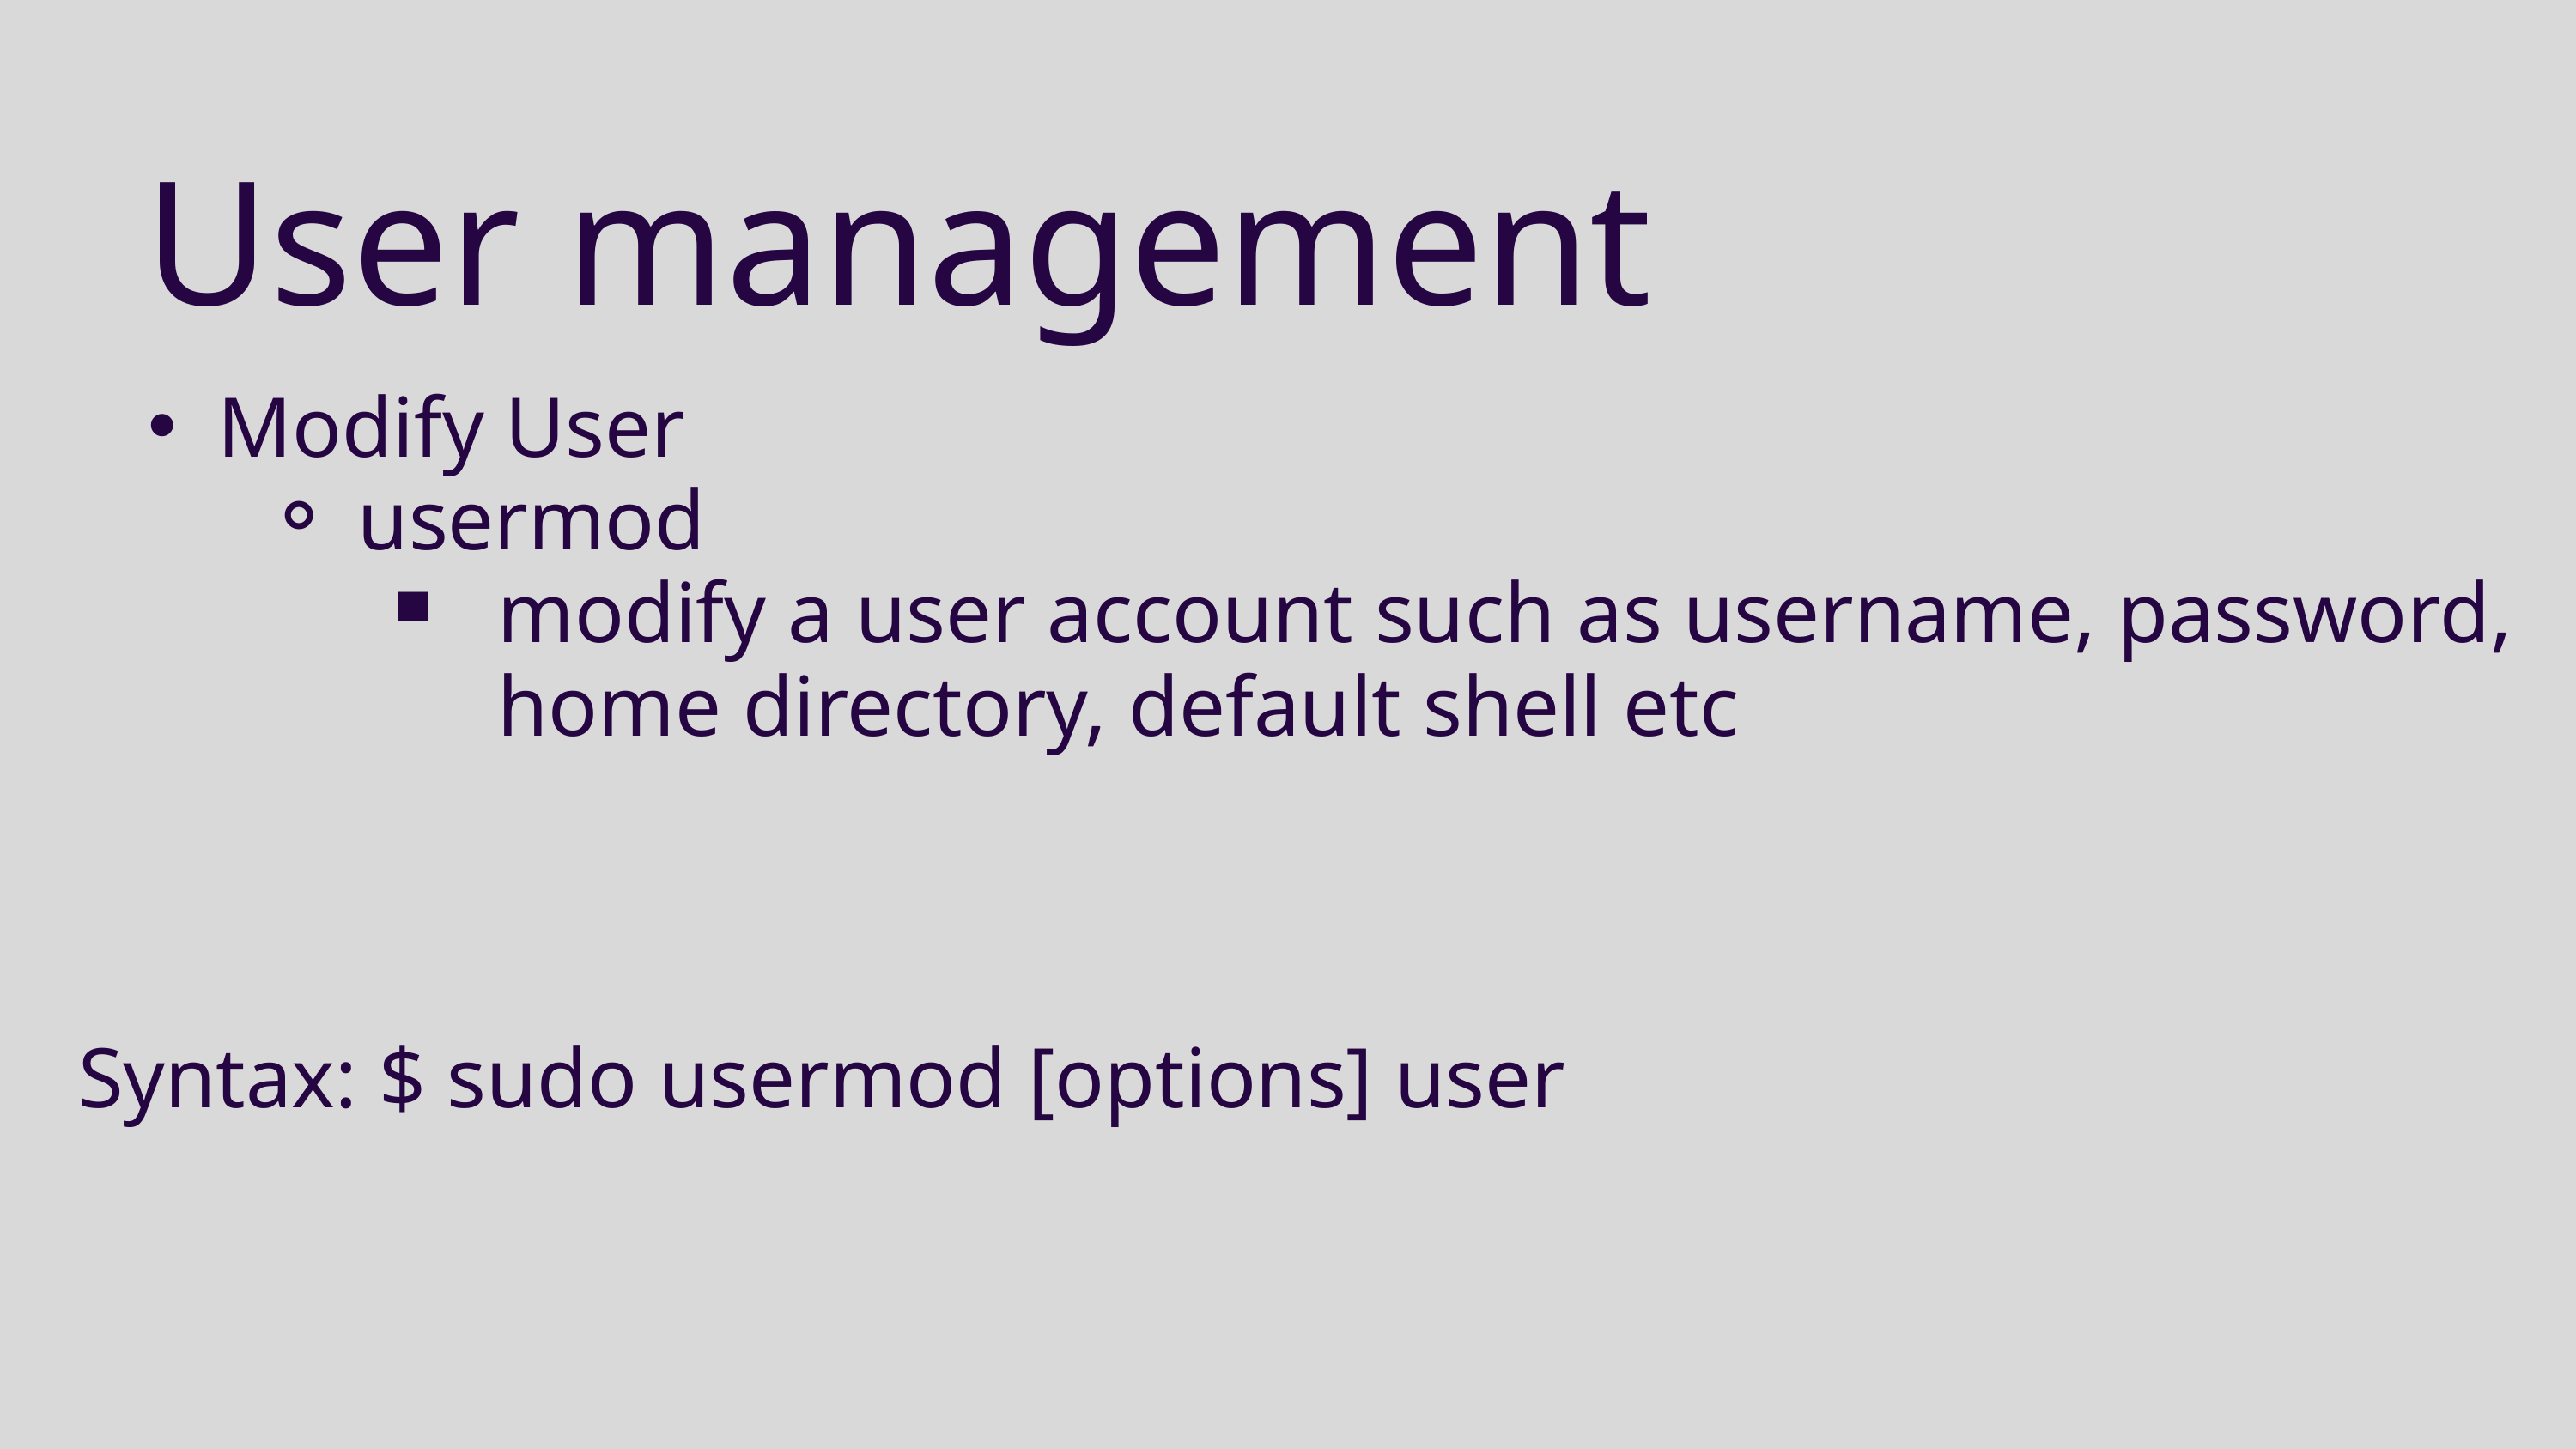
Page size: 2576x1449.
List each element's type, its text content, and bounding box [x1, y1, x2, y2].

text_box Modify User usermod modify a user account such as username, password, home directory, default shell etc Syntax: $ sudo usermod [options] user [78, 380, 2531, 1125]
text_box User management [144, 145, 2432, 340]
